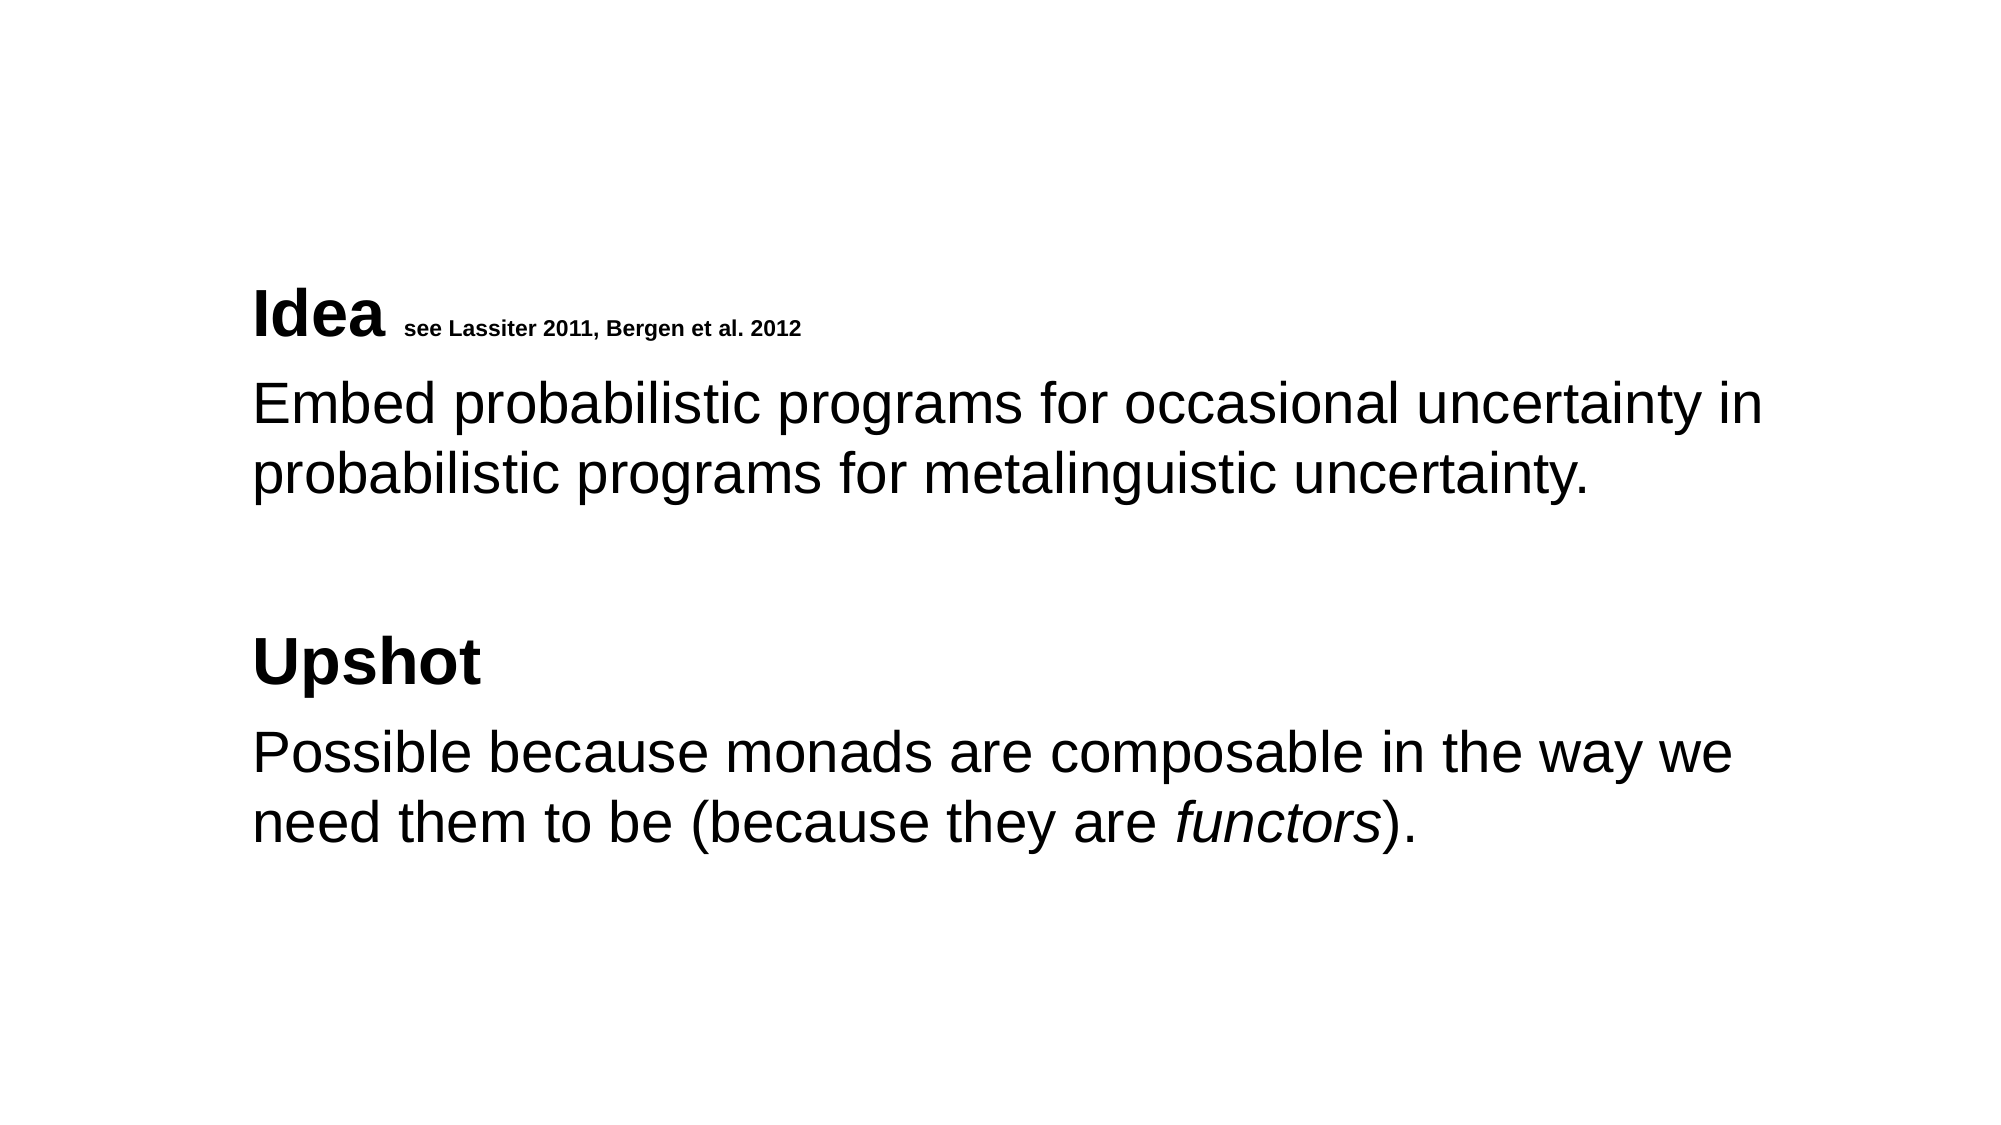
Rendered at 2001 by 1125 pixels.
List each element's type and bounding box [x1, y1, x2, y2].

text_box [237, 262, 1789, 515]
text_box [237, 610, 1789, 863]
